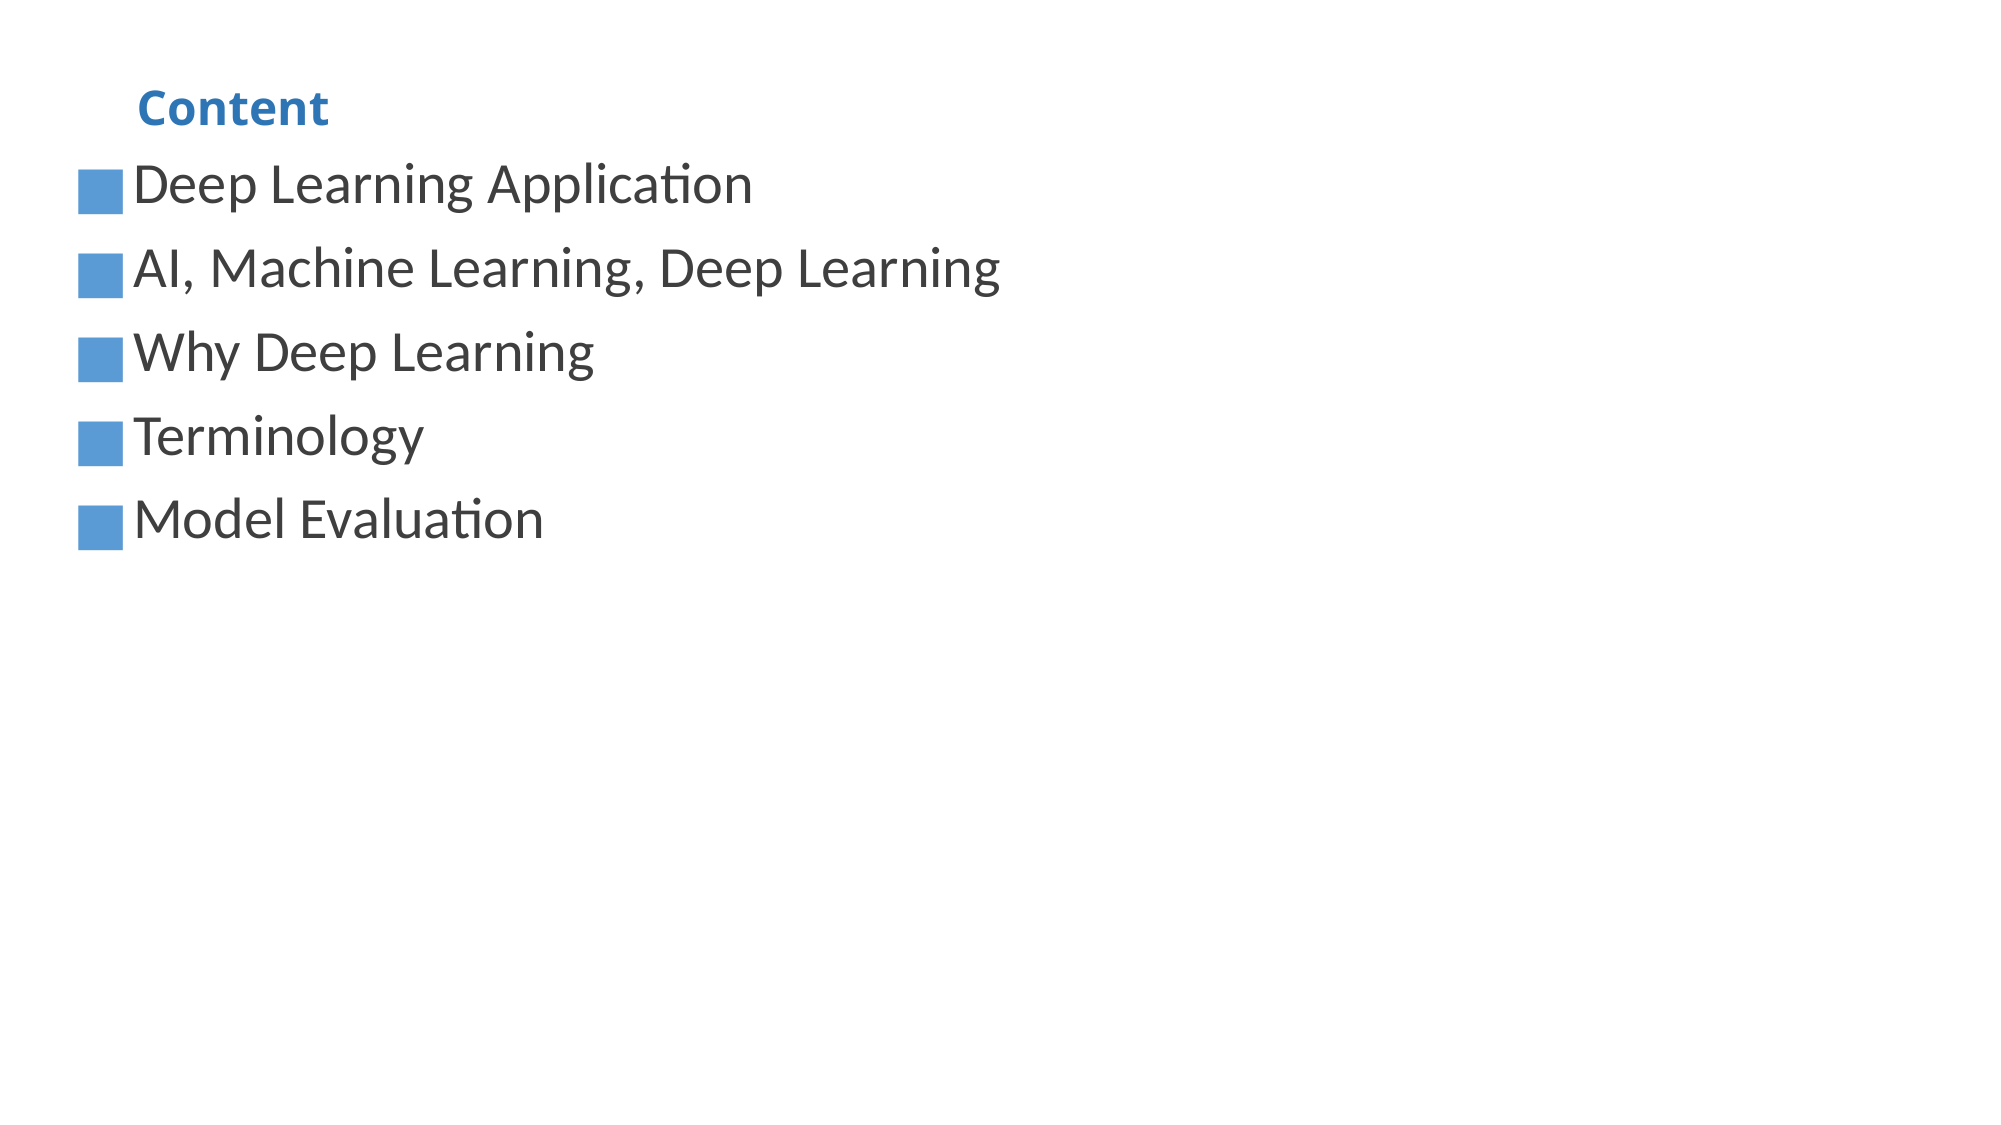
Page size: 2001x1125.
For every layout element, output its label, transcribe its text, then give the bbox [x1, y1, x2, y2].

title Content [121, 70, 1756, 149]
list Deep Learning Application AI, Machine Learning, Deep Learning Why Deep Learning Terminology Model Evaluation [43, 146, 1957, 1047]
